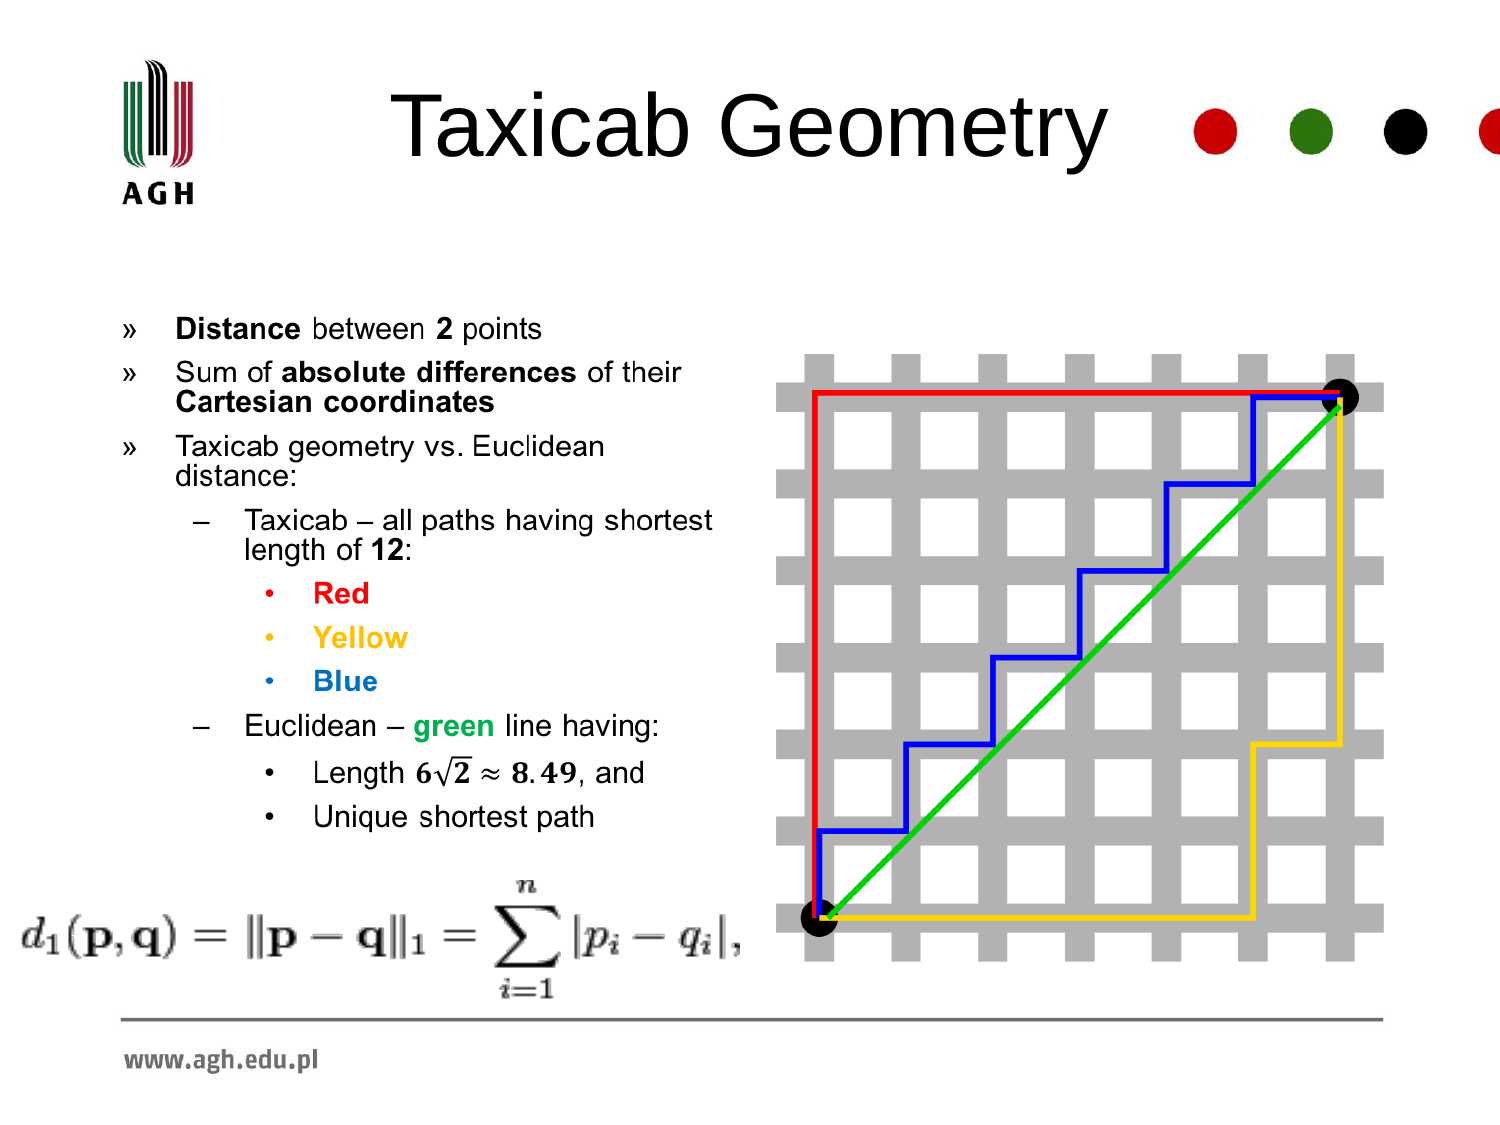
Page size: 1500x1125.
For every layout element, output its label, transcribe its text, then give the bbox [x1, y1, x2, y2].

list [760, 338, 1398, 975]
title Taxicab Geometry [103, 59, 1397, 278]
picture [0, 0, 1500, 1125]
list [103, 299, 740, 880]
